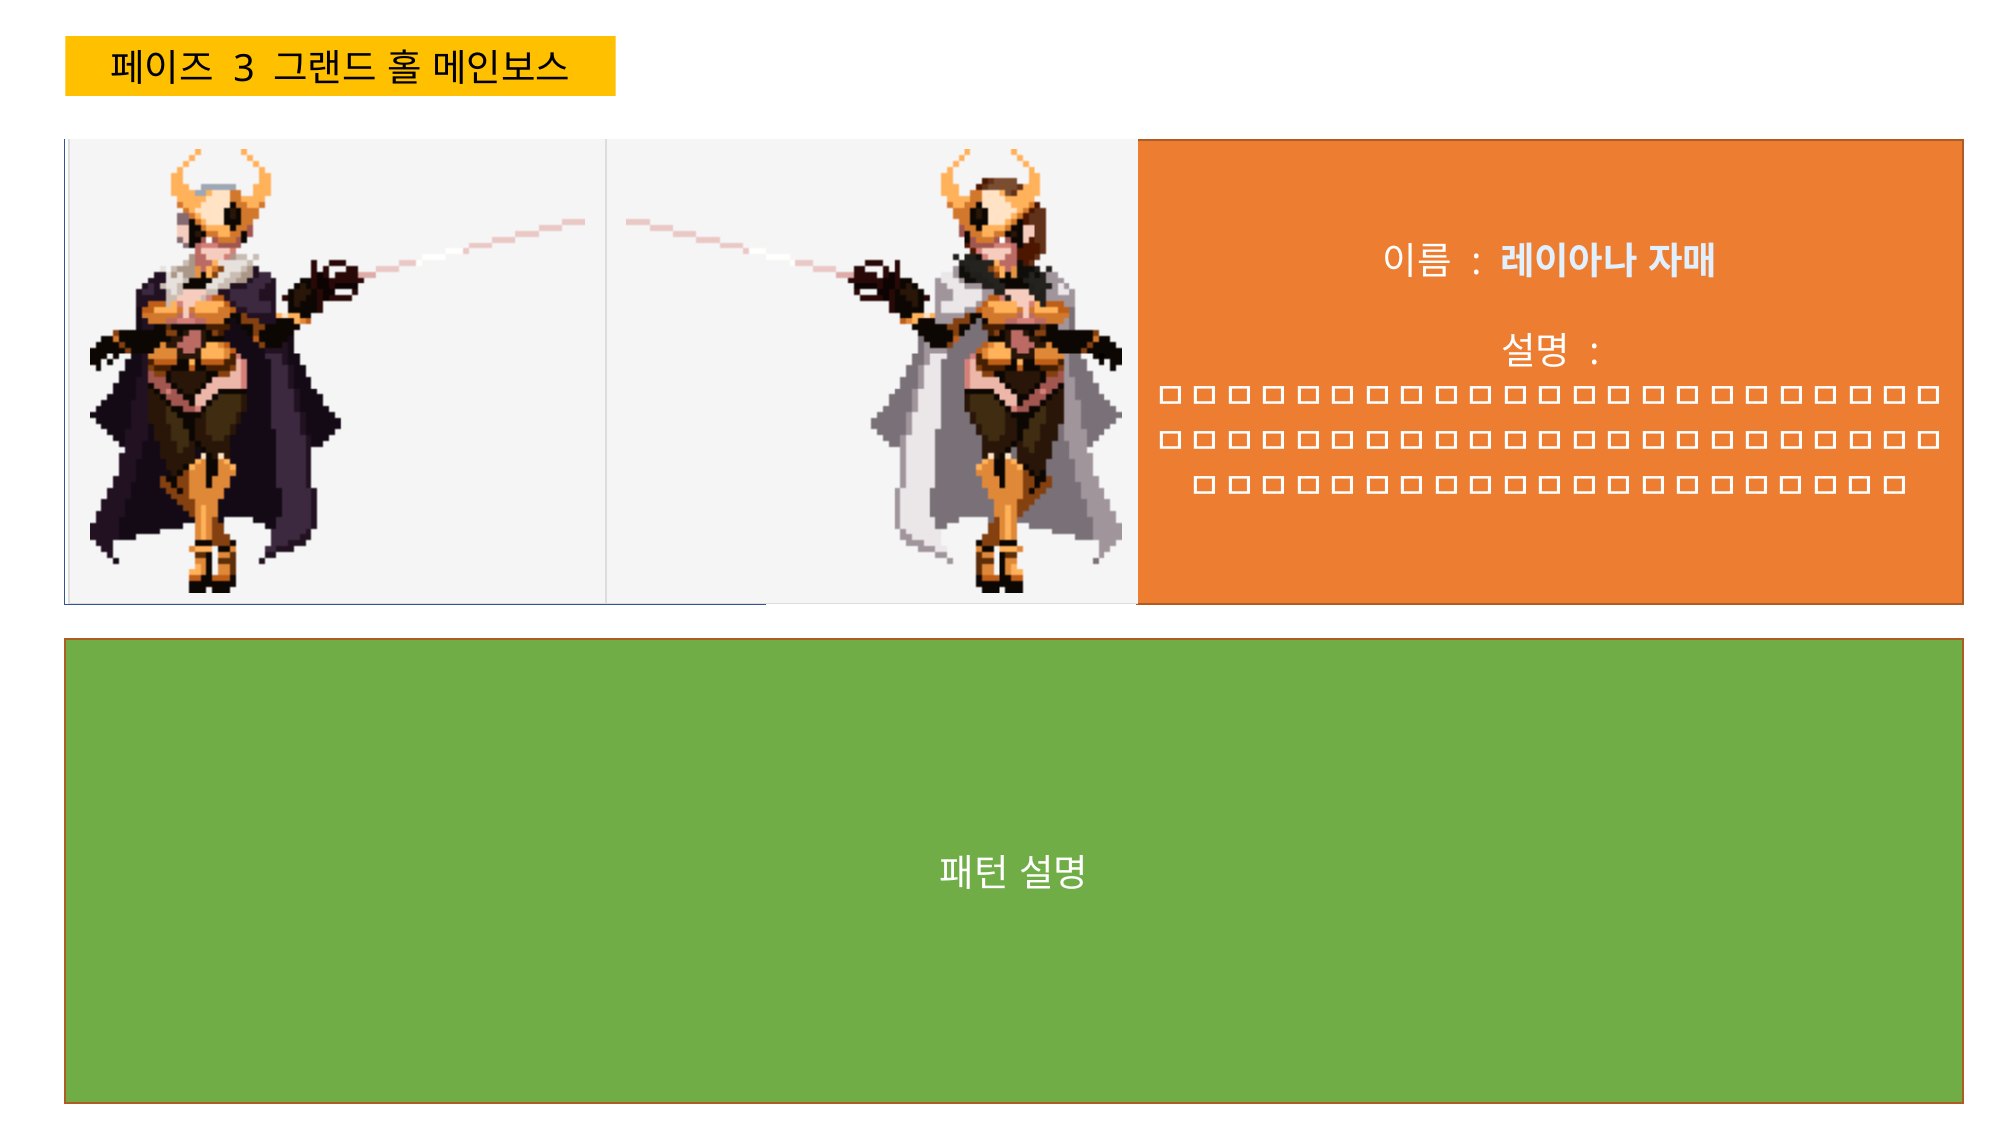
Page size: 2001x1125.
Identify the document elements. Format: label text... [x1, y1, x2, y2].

text_box 이름 : 레이아나 자매 설명 : ㅁㅁㅁㅁㅁㅁㅁㅁㅁㅁㅁㅁㅁㅁㅁㅁㅁㅁㅁㅁㅁㅁㅁㅁㅁㅁㅁㅁㅁㅁㅁㅁㅁㅁㅁㅁㅁㅁㅁㅁㅁㅁㅁㅁㅁㅁㅁㅁㅁㅁㅁㅁㅁㅁㅁㅁㅁㅁㅁㅁㅁㅁㅁㅁㅁㅁㅁ [1138, 139, 1964, 605]
text_box 페이즈 3 그랜드 홀 메인보스 [65, 36, 616, 96]
picture [65, 139, 1138, 605]
text_box 패턴 설명 [64, 638, 1964, 1104]
